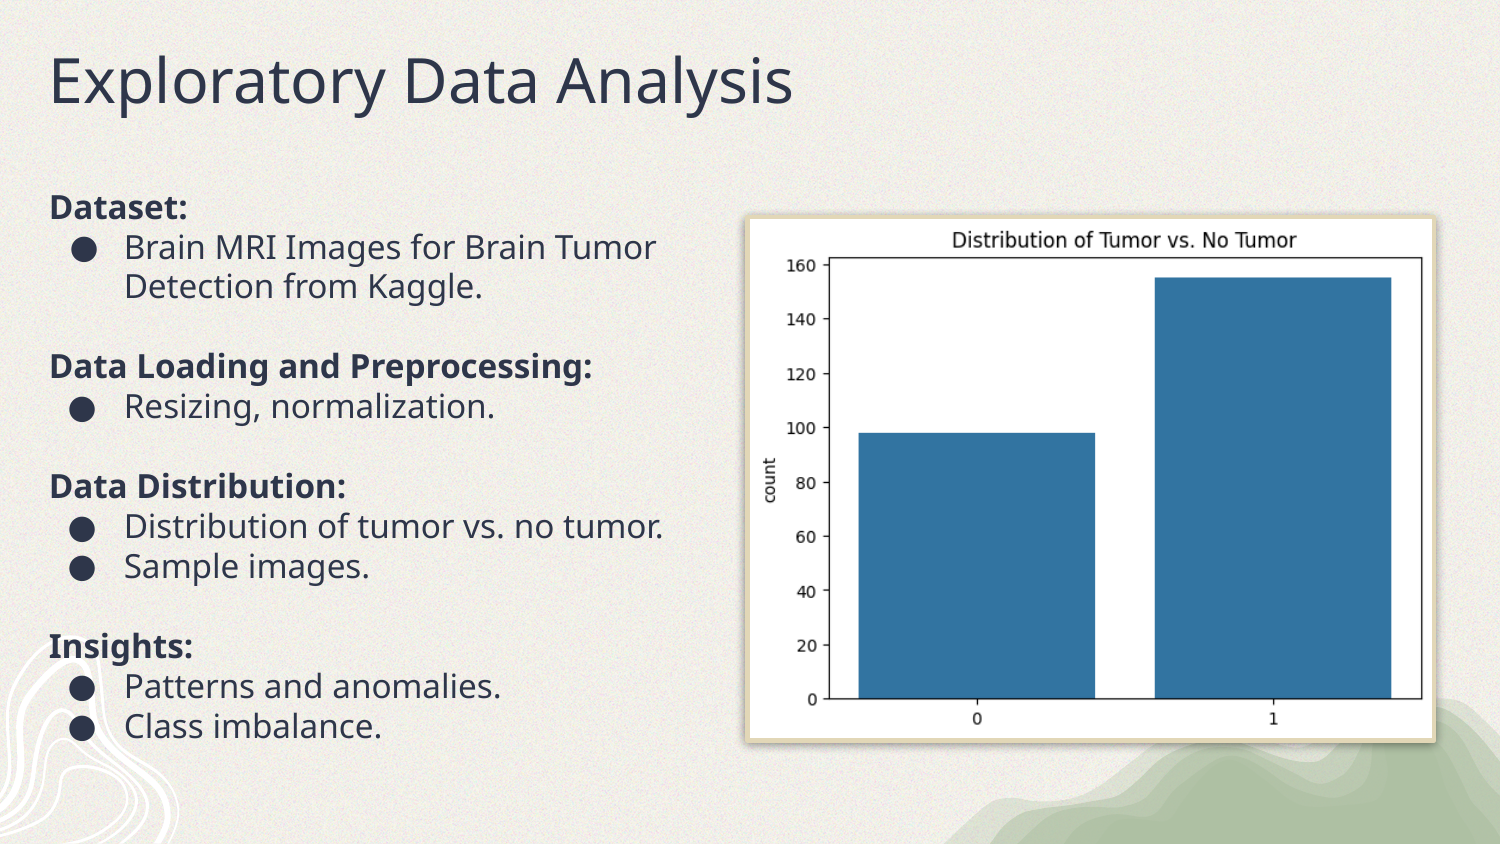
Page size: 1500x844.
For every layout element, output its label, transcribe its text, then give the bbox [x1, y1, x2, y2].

picture [749, 218, 1432, 739]
title Exploratory Data Analysis [33, 25, 1298, 120]
subtitle Dataset: Brain MRI Images for Brain Tumor Detection from Kaggle. Data Loading and Preprocessing: Resizing, normalization. Data Distribution: Distribution of tumor vs. no tumor. Sample images. Insights: Patterns and anomalies. Class imbalance. [33, 170, 769, 688]
